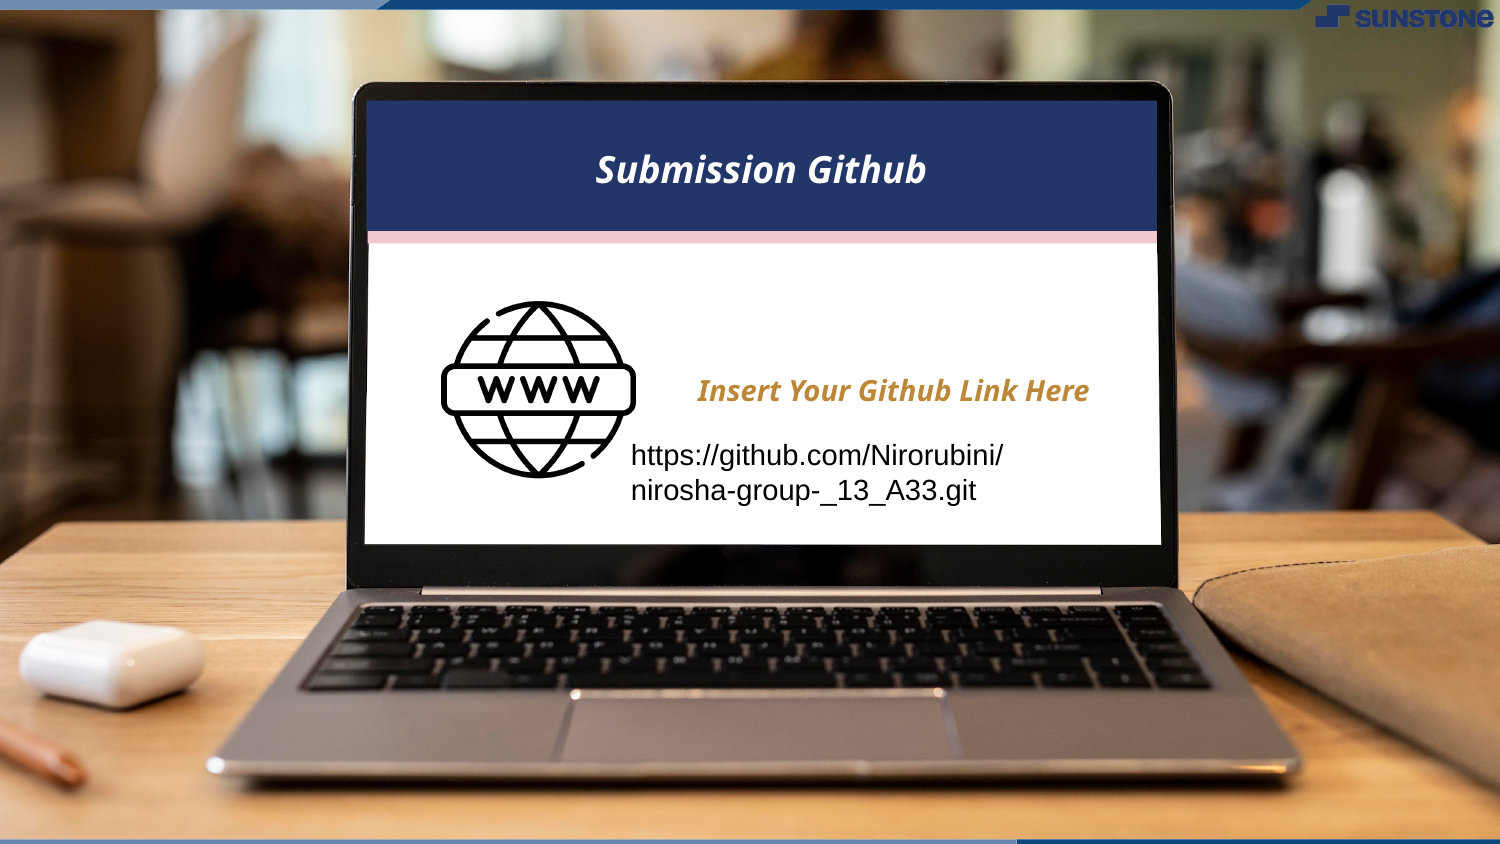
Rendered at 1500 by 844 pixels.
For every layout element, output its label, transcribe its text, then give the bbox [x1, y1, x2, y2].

list Insert Your Github Link Here [670, 514, 1118, 635]
picture [0, 0, 1500, 844]
list Insert Your Github Link Here [670, 144, 1118, 429]
list Submission Github [432, 131, 1091, 206]
text_box https://github.com/Nirorubini/nirosha-group-_13_A33.git [616, 429, 1118, 514]
